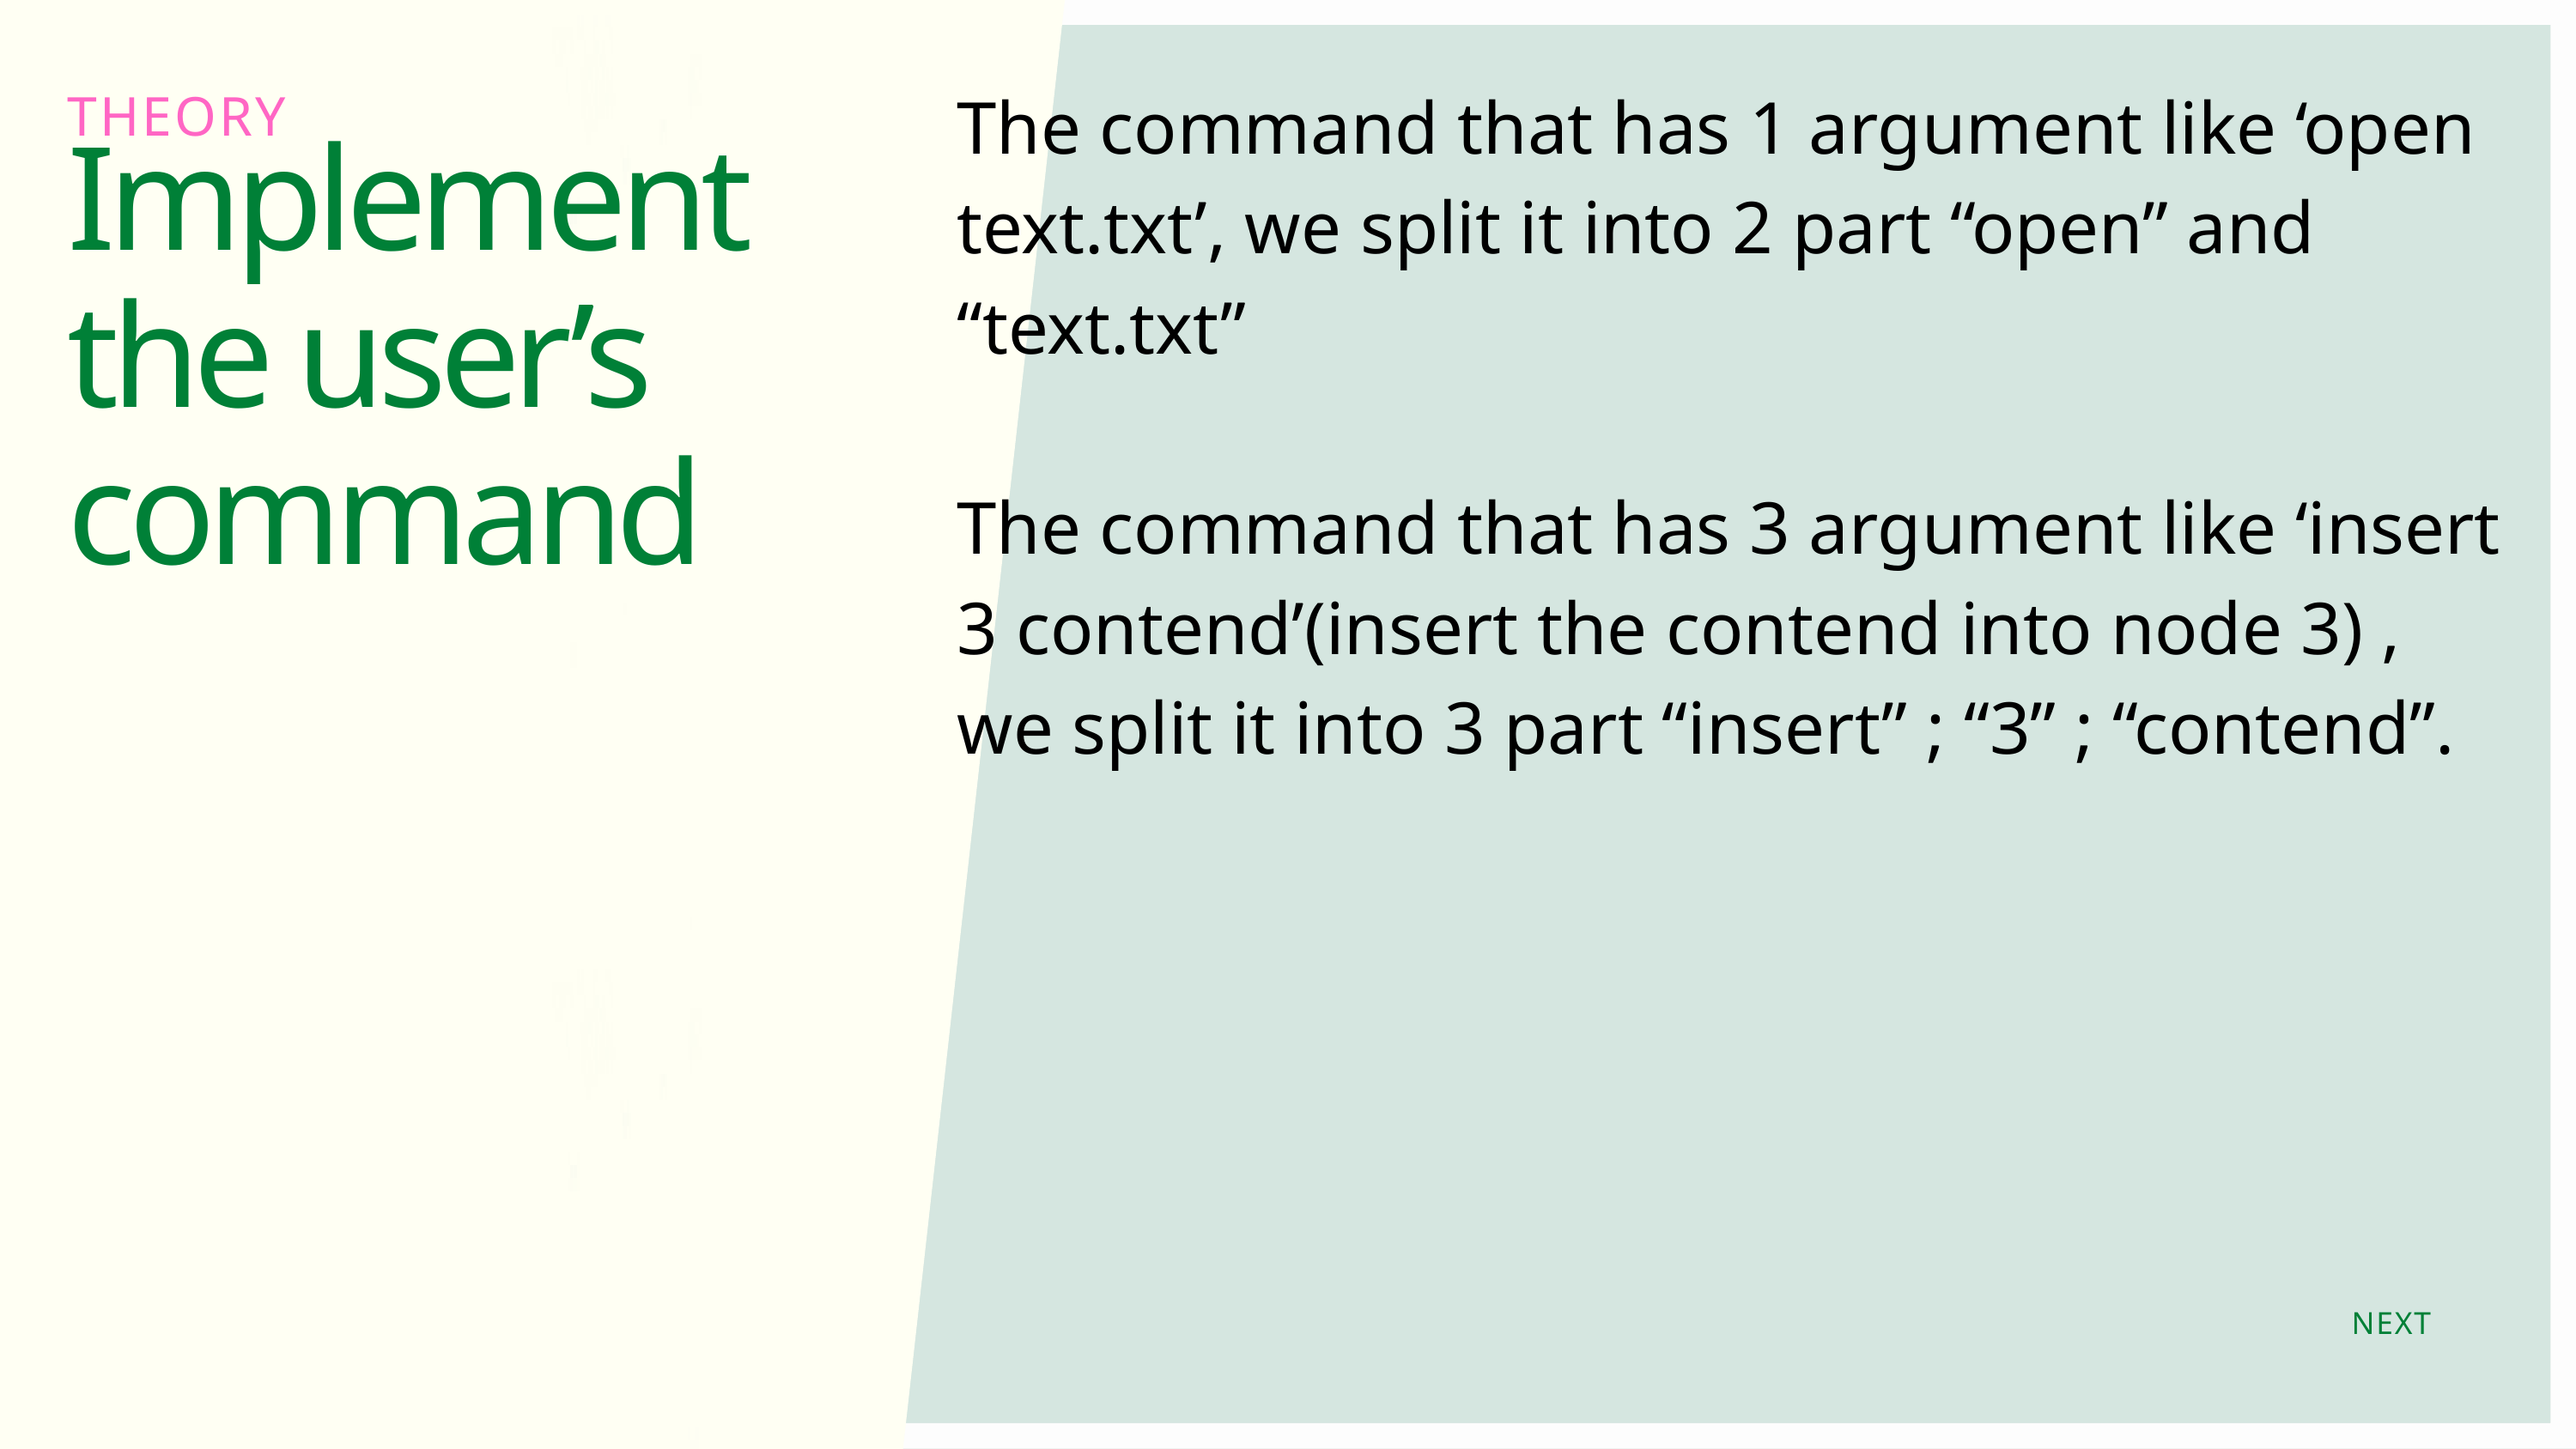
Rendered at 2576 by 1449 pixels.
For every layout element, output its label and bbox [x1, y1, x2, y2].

text_box [0, 0, 2576, 1449]
text_box [67, 78, 832, 600]
